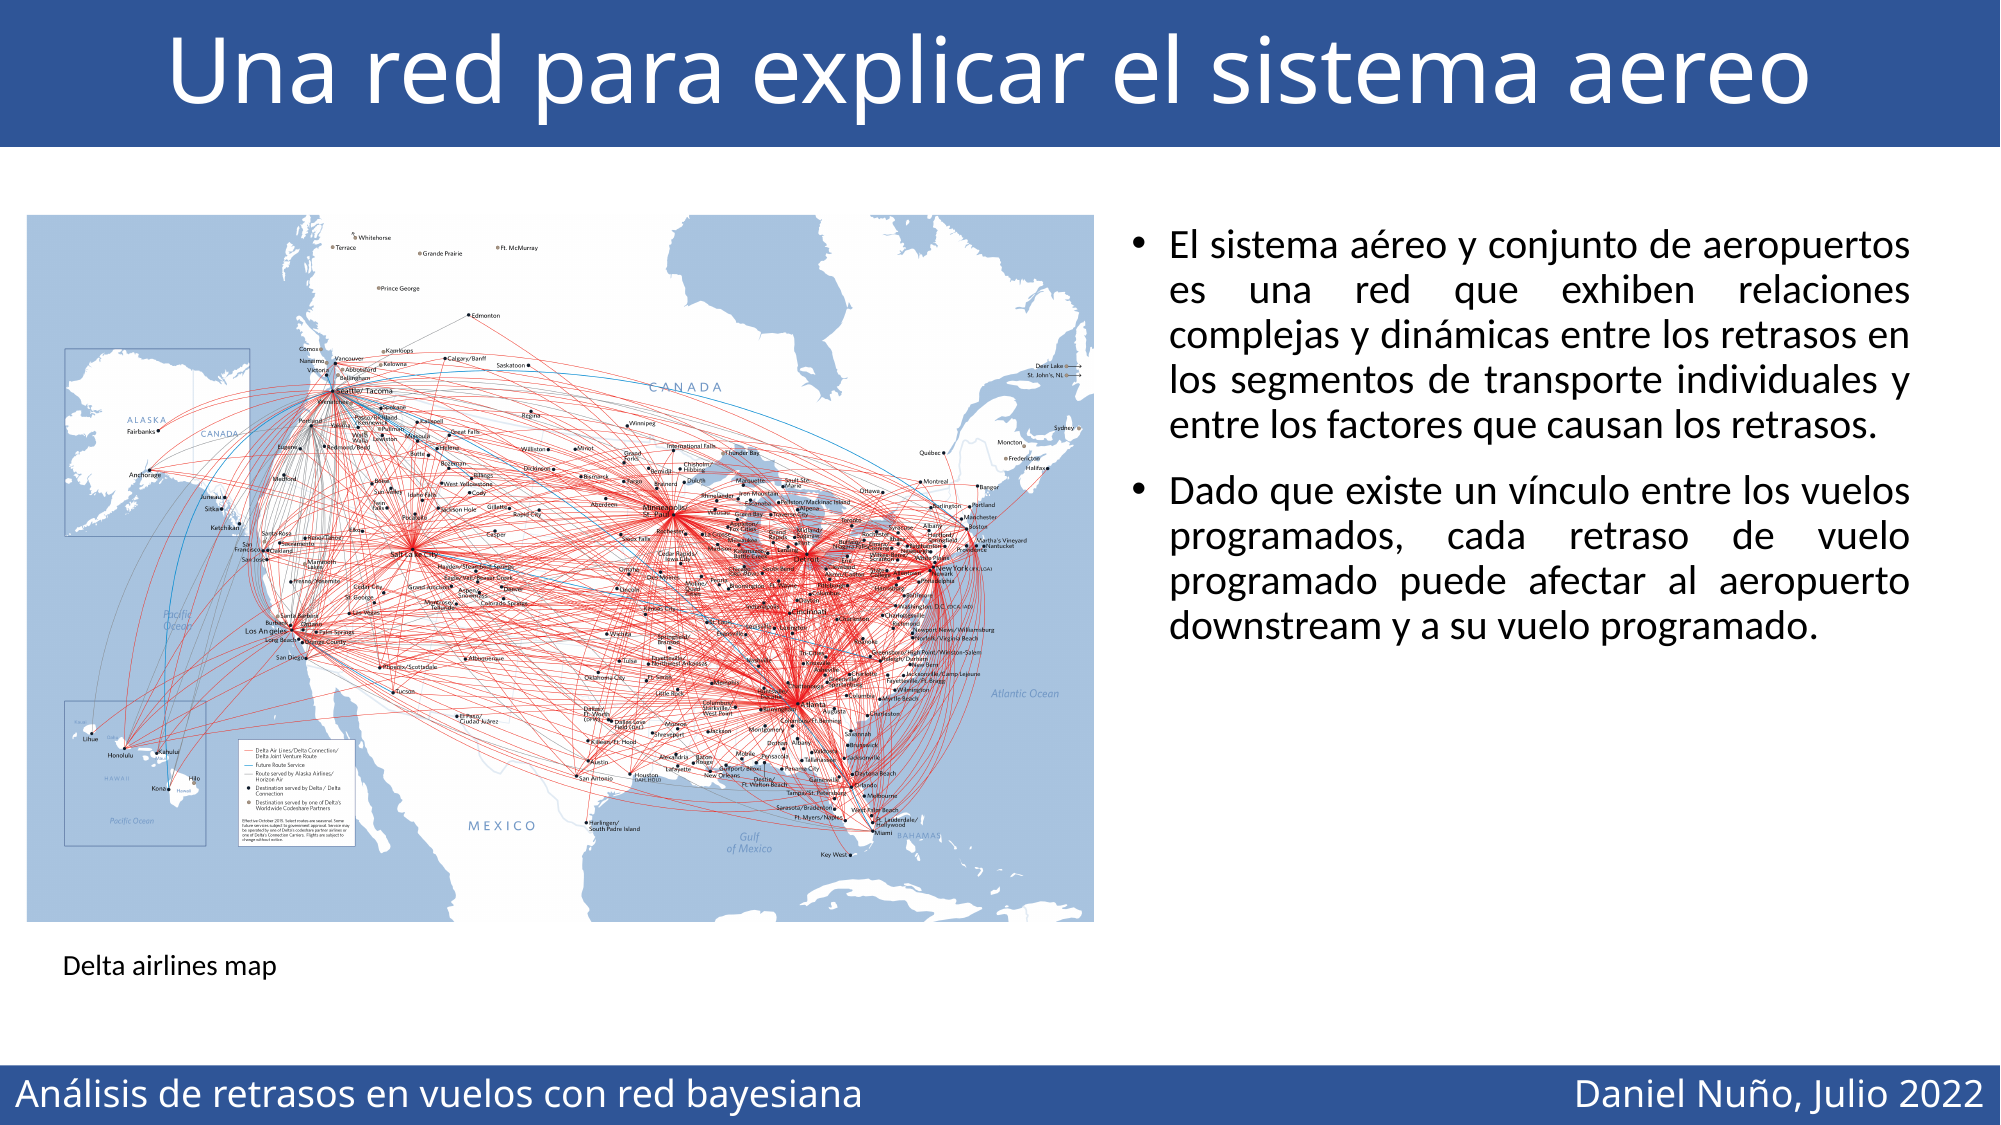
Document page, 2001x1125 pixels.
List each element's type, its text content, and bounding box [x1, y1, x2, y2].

picture [25, 214, 1094, 922]
text_box Daniel Nuño, Julio 2022 [999, 1065, 2000, 1125]
text_box Delta airlines map [48, 938, 292, 989]
text_box Análisis de retrasos en vuelos con red bayesiana [0, 1065, 999, 1125]
list El sistema aéreo y conjunto de aeropuertos es una red que exhiben relaciones complejas y dinámicas entre los retrasos en los segmentos de transporte individuales y entre los factores que causan los retrasos. Dado que existe un vínculo entre los vuelos programados, cada retraso de vuelo programado puede afectar al aeropuerto downstream y a su vuelo programado. [1116, 214, 1926, 911]
title Una red para explicar el sistema aereo [0, 0, 2000, 147]
